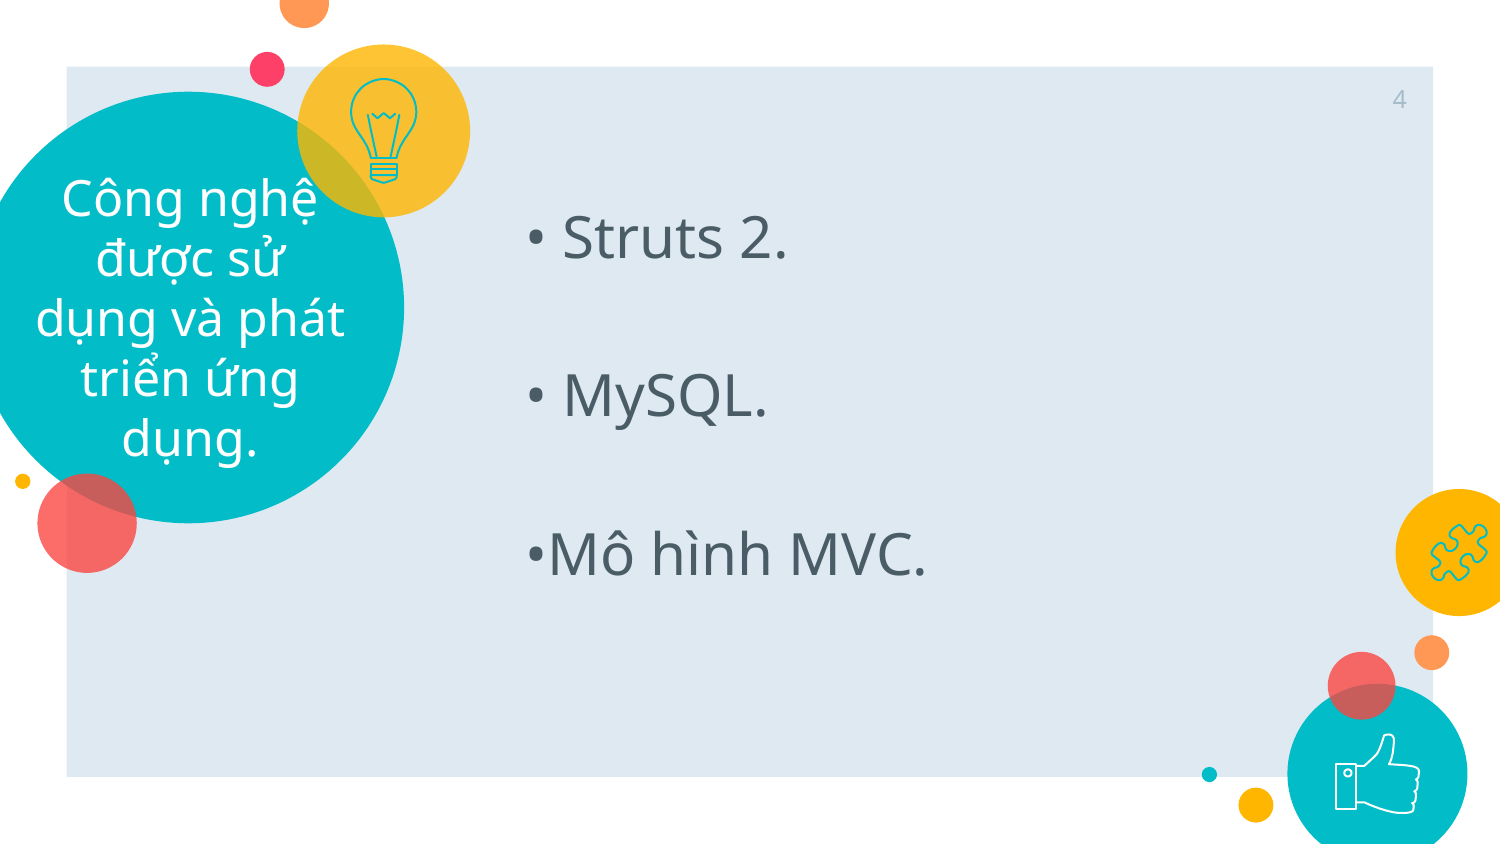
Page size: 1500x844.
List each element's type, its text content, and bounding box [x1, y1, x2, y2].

text_box •Mô hình MVC. [510, 509, 961, 595]
title Công nghệ được sử dụng và phát triển ứng dụng. [14, 100, 366, 533]
text_box • MySQL. [510, 350, 961, 436]
slide_number 4 [1331, 68, 1422, 134]
text_box • Struts 2. [510, 192, 961, 278]
